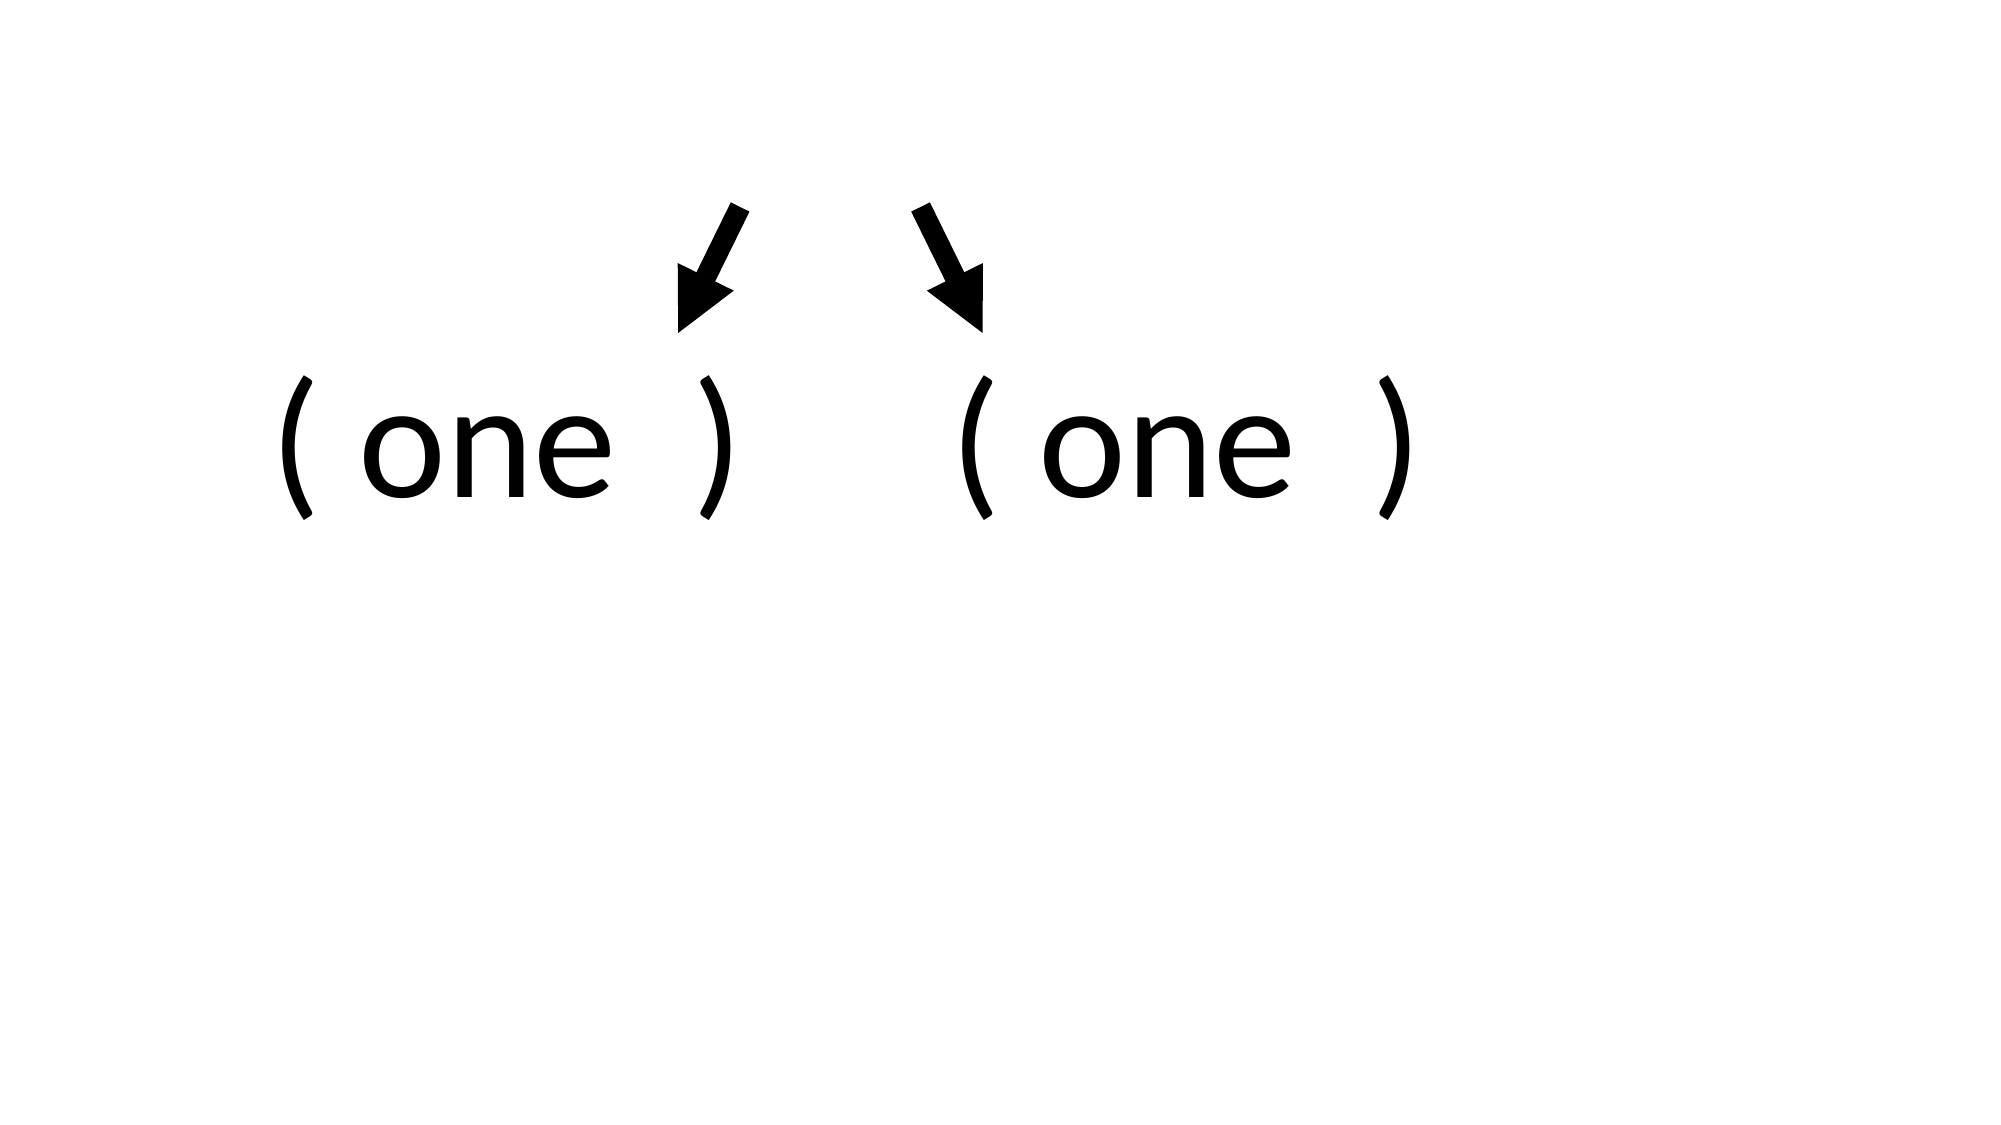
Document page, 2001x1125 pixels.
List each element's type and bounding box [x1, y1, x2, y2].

text_box [164, 206, 843, 542]
text_box [843, 206, 1530, 542]
